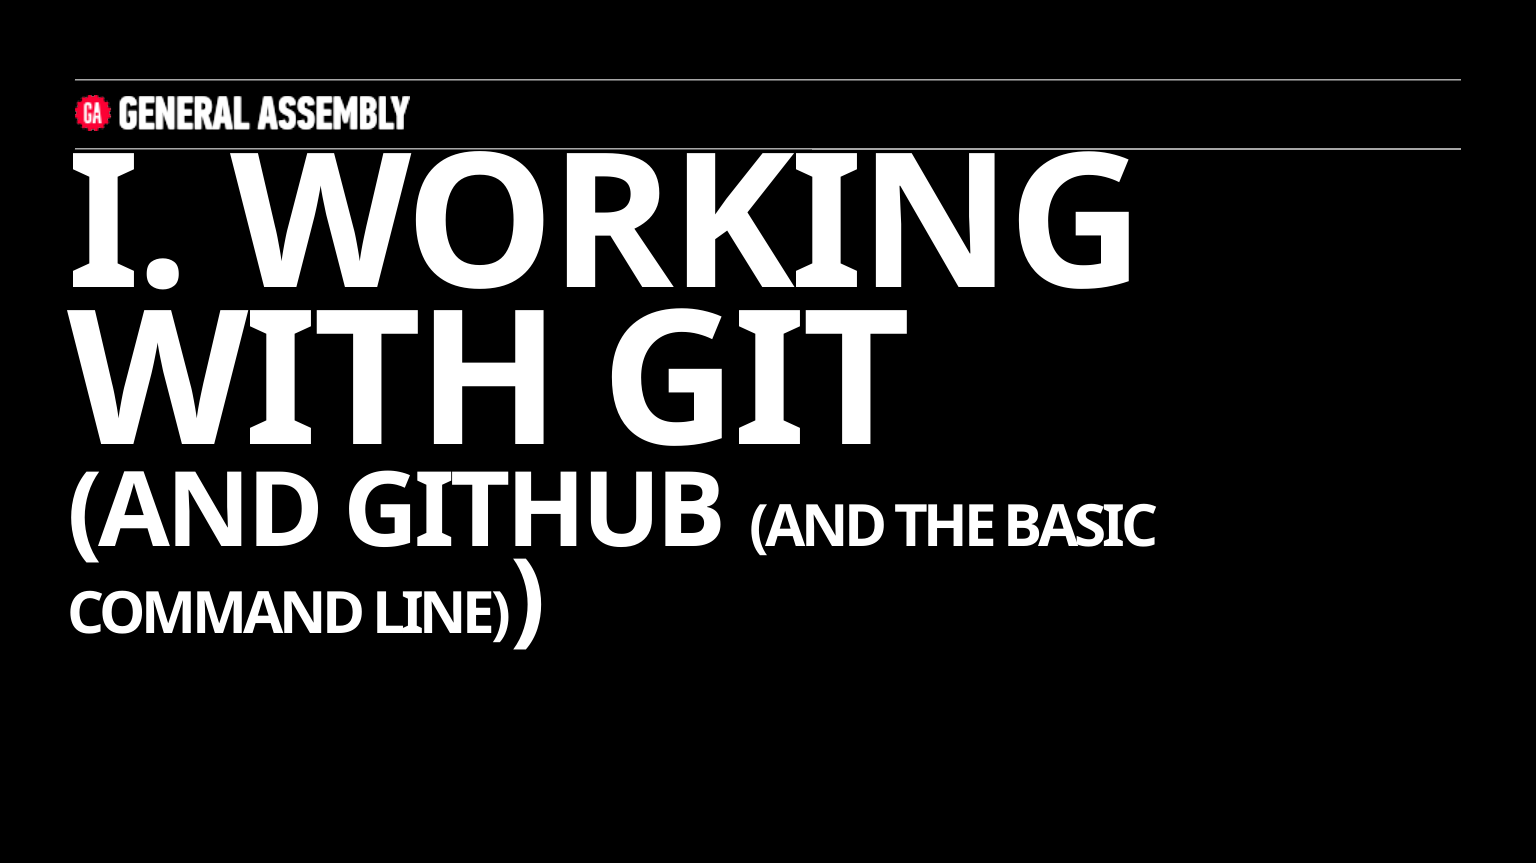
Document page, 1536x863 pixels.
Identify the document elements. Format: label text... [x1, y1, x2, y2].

picture [75, 95, 410, 131]
title I. Working with Git (and github (and the basic command line)) [67, 168, 1458, 644]
